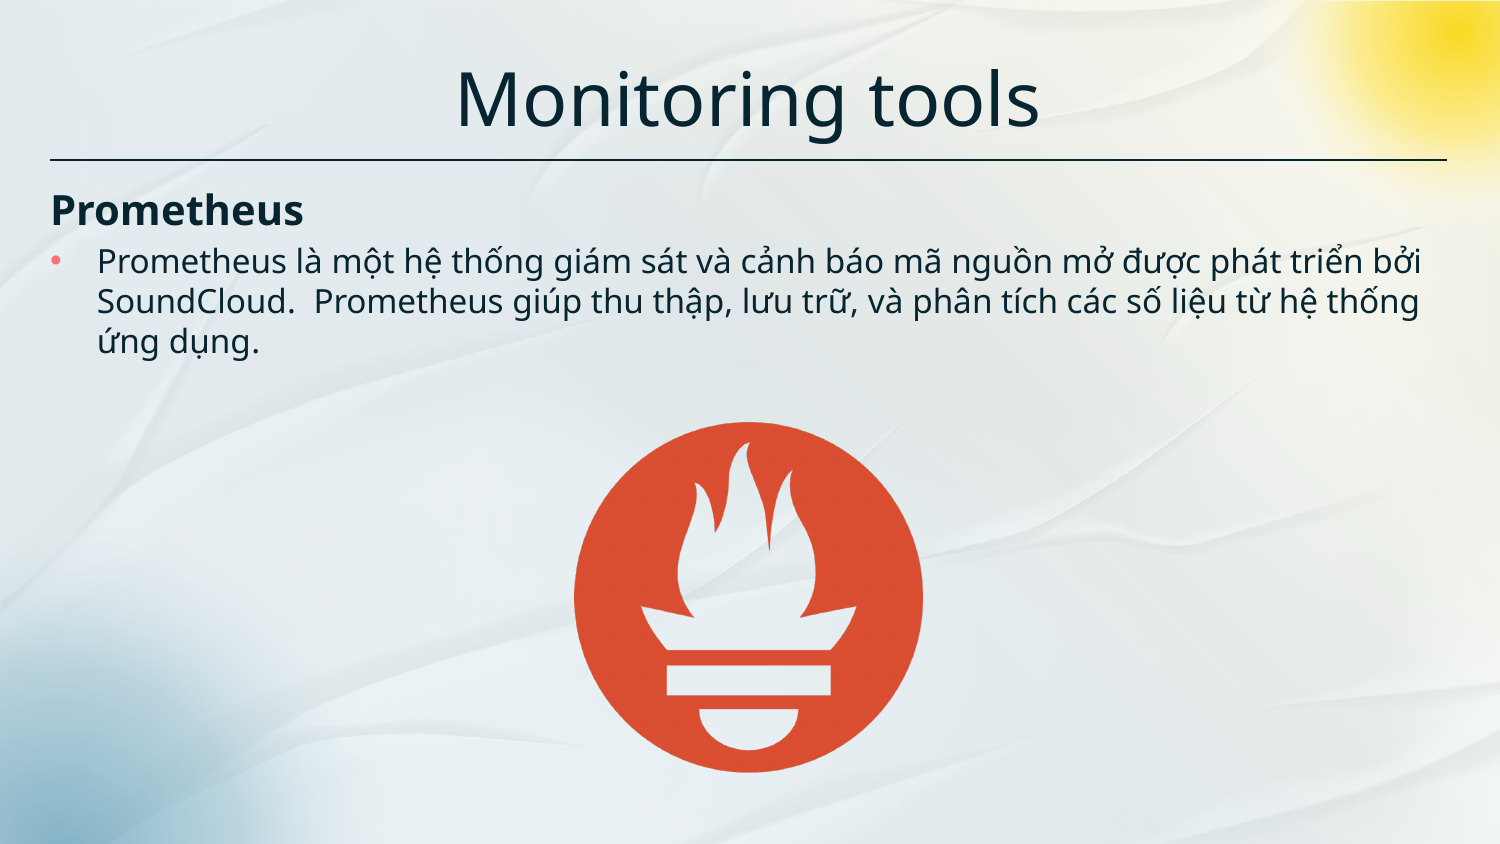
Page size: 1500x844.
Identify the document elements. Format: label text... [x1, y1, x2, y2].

text_box Monitoring tools [50, 51, 1447, 159]
text_box Prometheus [50, 183, 378, 240]
text_box Prometheus là một hệ thống giám sát và cảnh báo mã nguồn mở được phát triển bởi SoundCloud. Prometheus giúp thu thập, lưu trữ, và phân tích các số liệu từ hệ thống ứng dụng. [50, 240, 1447, 422]
picture [573, 421, 923, 773]
